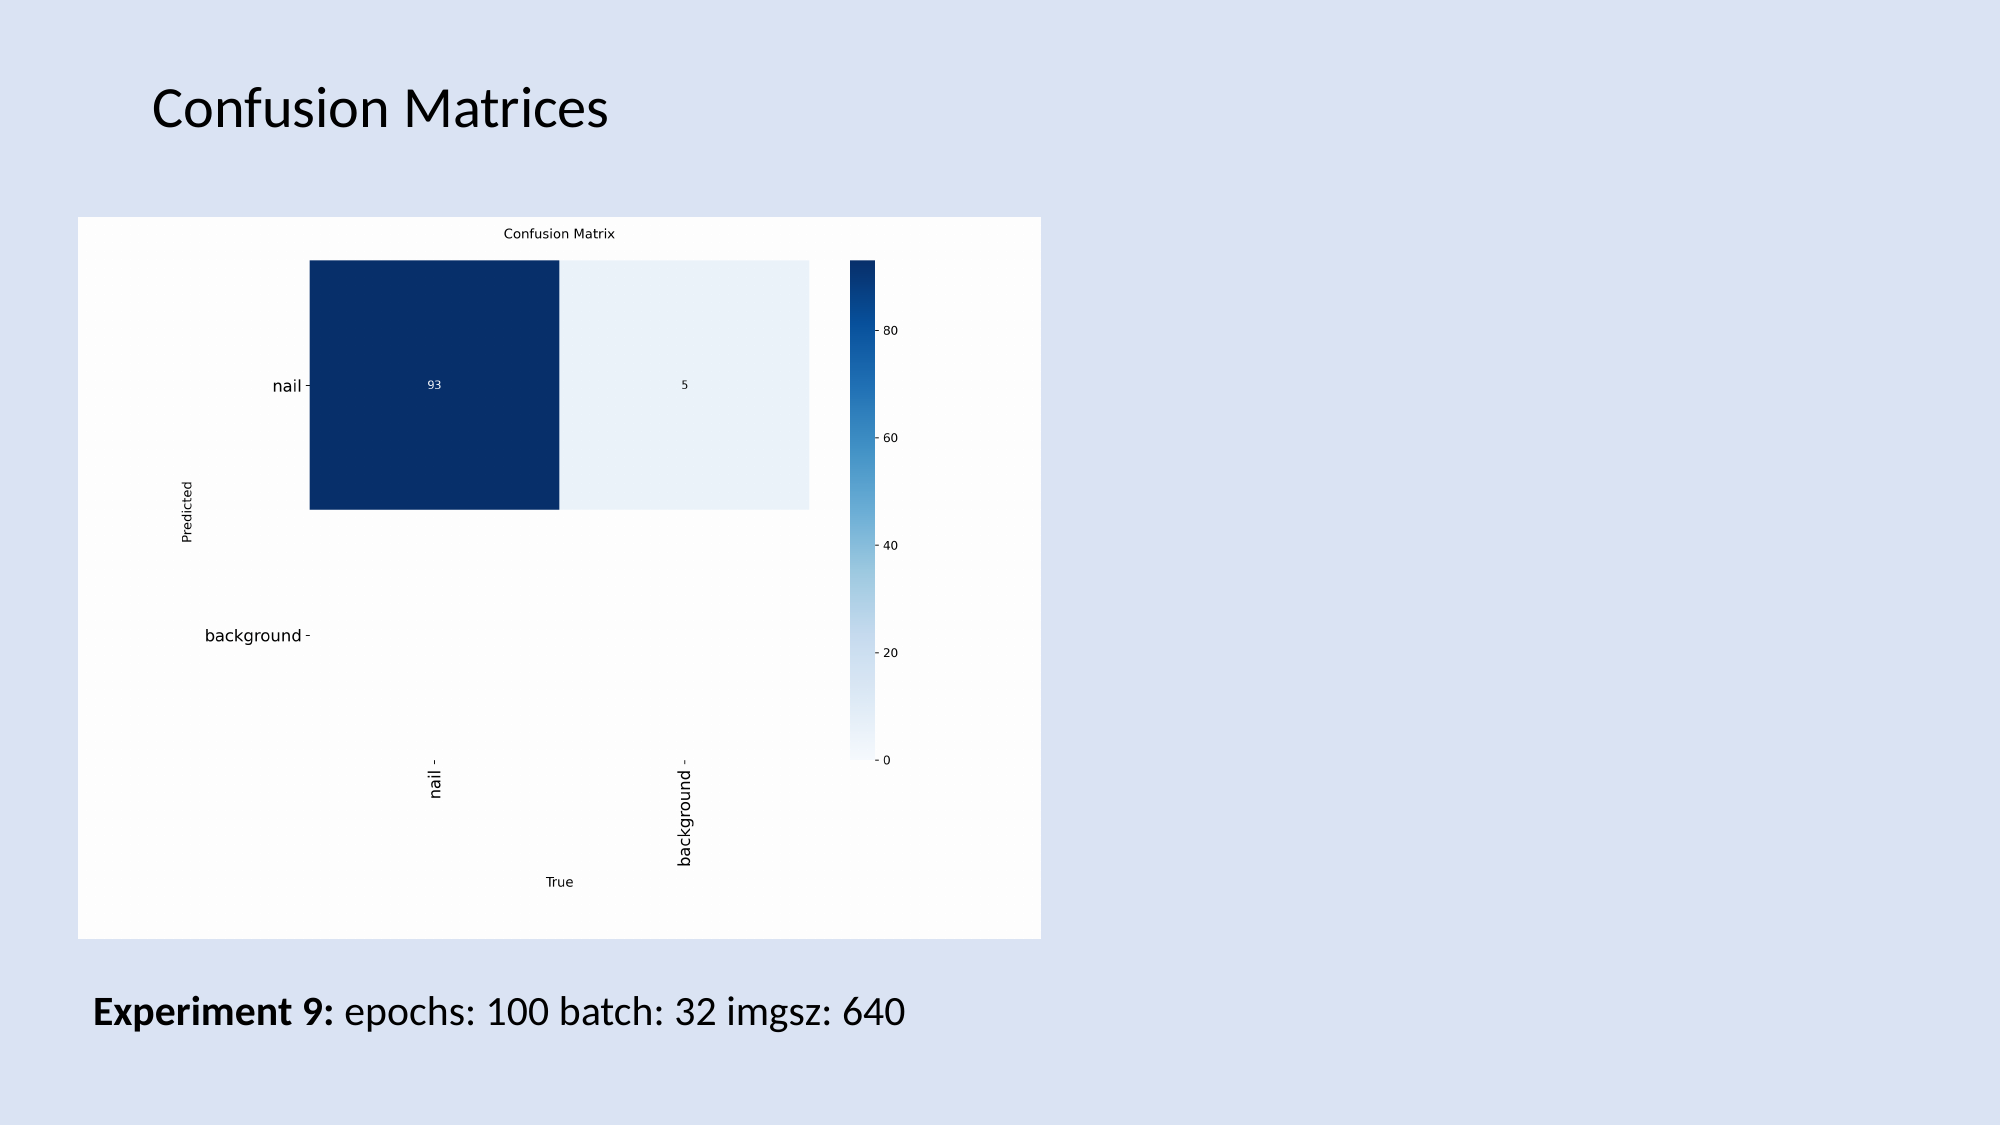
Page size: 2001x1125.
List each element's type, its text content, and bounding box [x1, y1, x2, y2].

picture [78, 217, 1041, 939]
text_box Experiment 9: epochs: 100 batch: 32 imgsz: 640 [78, 976, 1079, 1041]
title Confusion Matrices [137, 0, 1863, 218]
